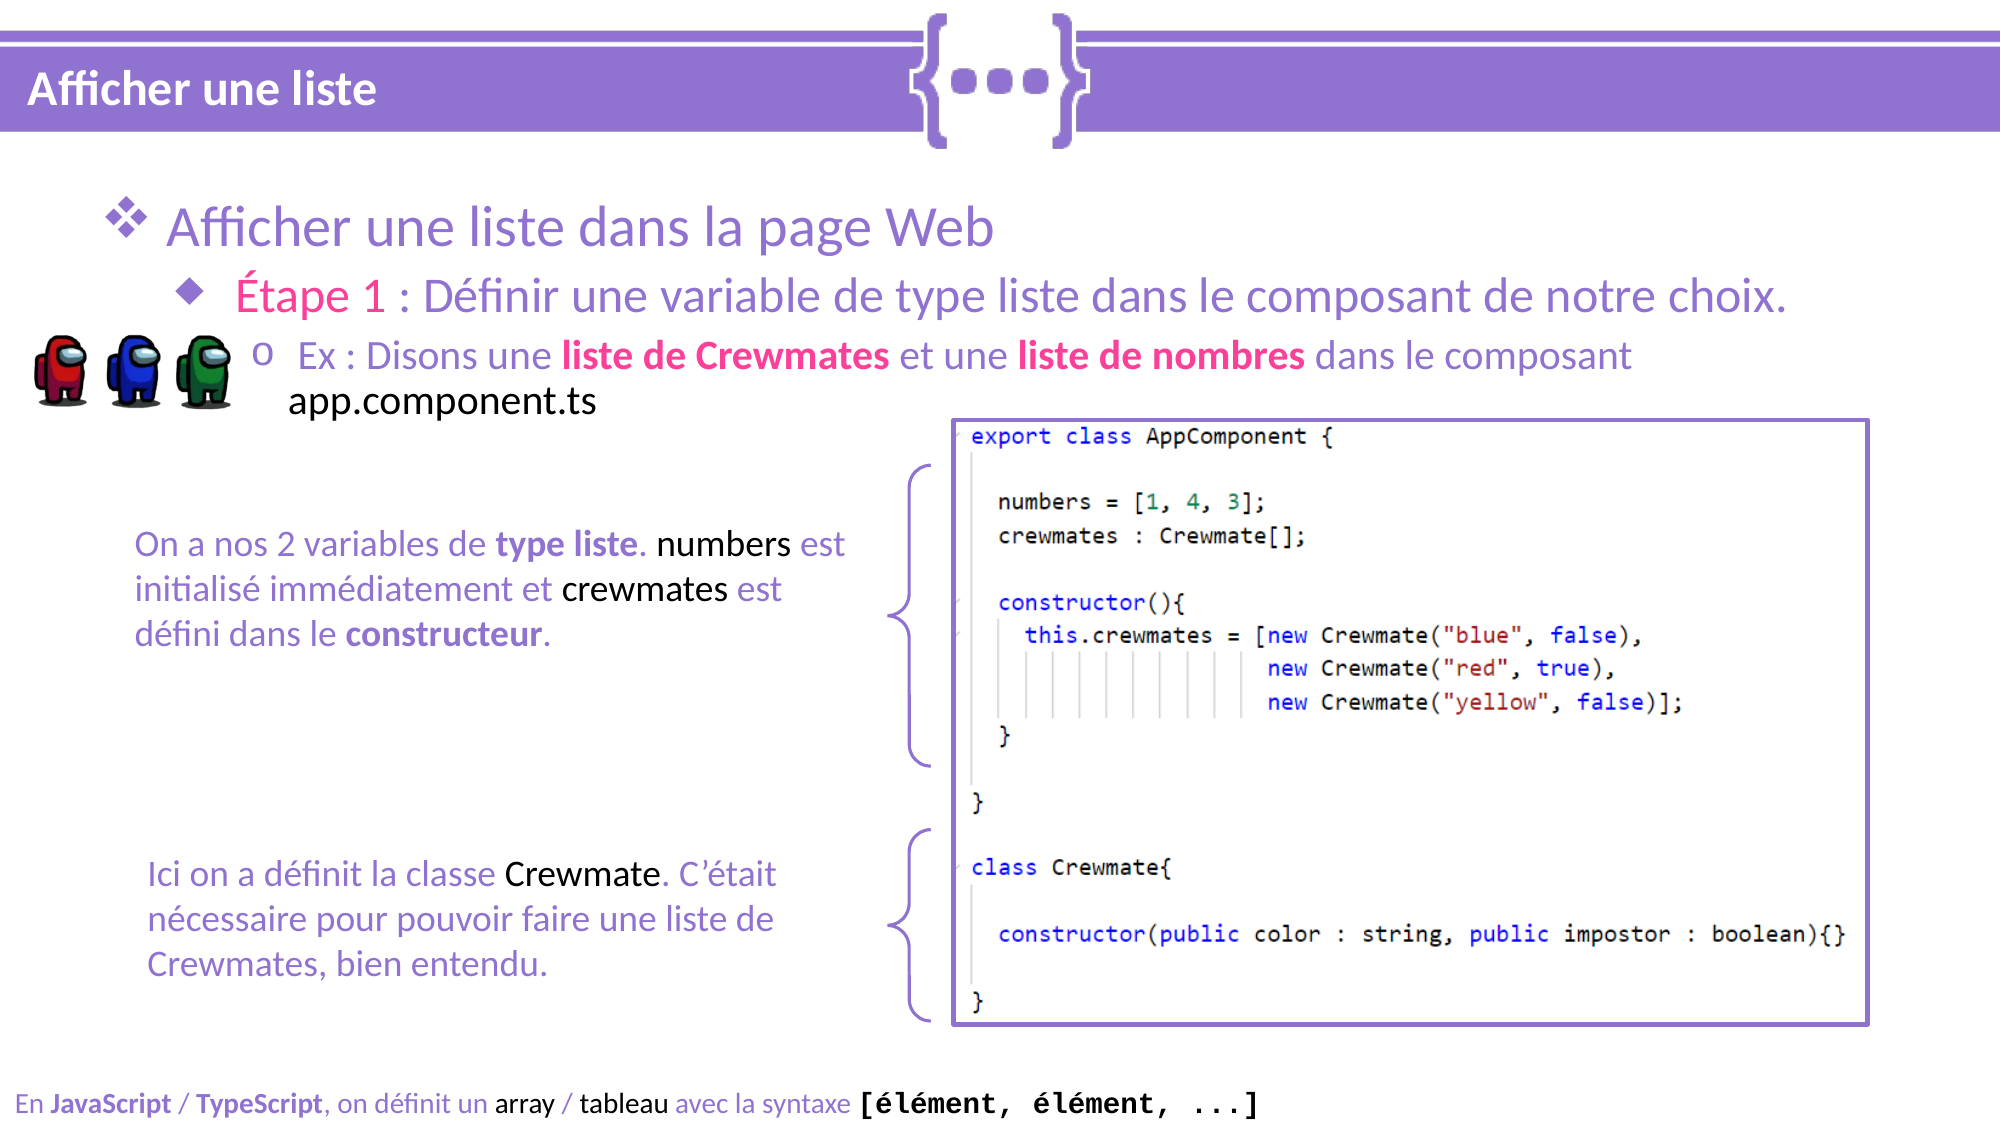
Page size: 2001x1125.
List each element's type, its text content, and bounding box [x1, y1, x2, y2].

text_box [887, 829, 931, 1022]
picture [30, 332, 235, 410]
text_box En JavaScript / TypeScript, on définit un array / tableau avec la syntaxe [élément, élément, ...] [0, 1076, 1544, 1125]
text_box [887, 464, 931, 767]
text_box On a nos 2 variables de type liste. numbers est initialisé immédiatement et crewmates est défini dans le constructeur. [119, 511, 891, 662]
picture [0, 3, 2000, 160]
list Afficher une liste dans la page Web Étape 1 : Définir une variable de type liste dans le composant de notre choix. Ex : Disons une liste de Crewmates et une liste de nombres dans le composant app.component.ts [85, 188, 1910, 1014]
text_box Ici on a définit la classe Crewmate. C’était nécessaire pour pouvoir faire une liste de Crewmates, bien entendu. [132, 841, 904, 992]
picture [955, 422, 1866, 1022]
title Afficher une liste [12, 58, 913, 120]
